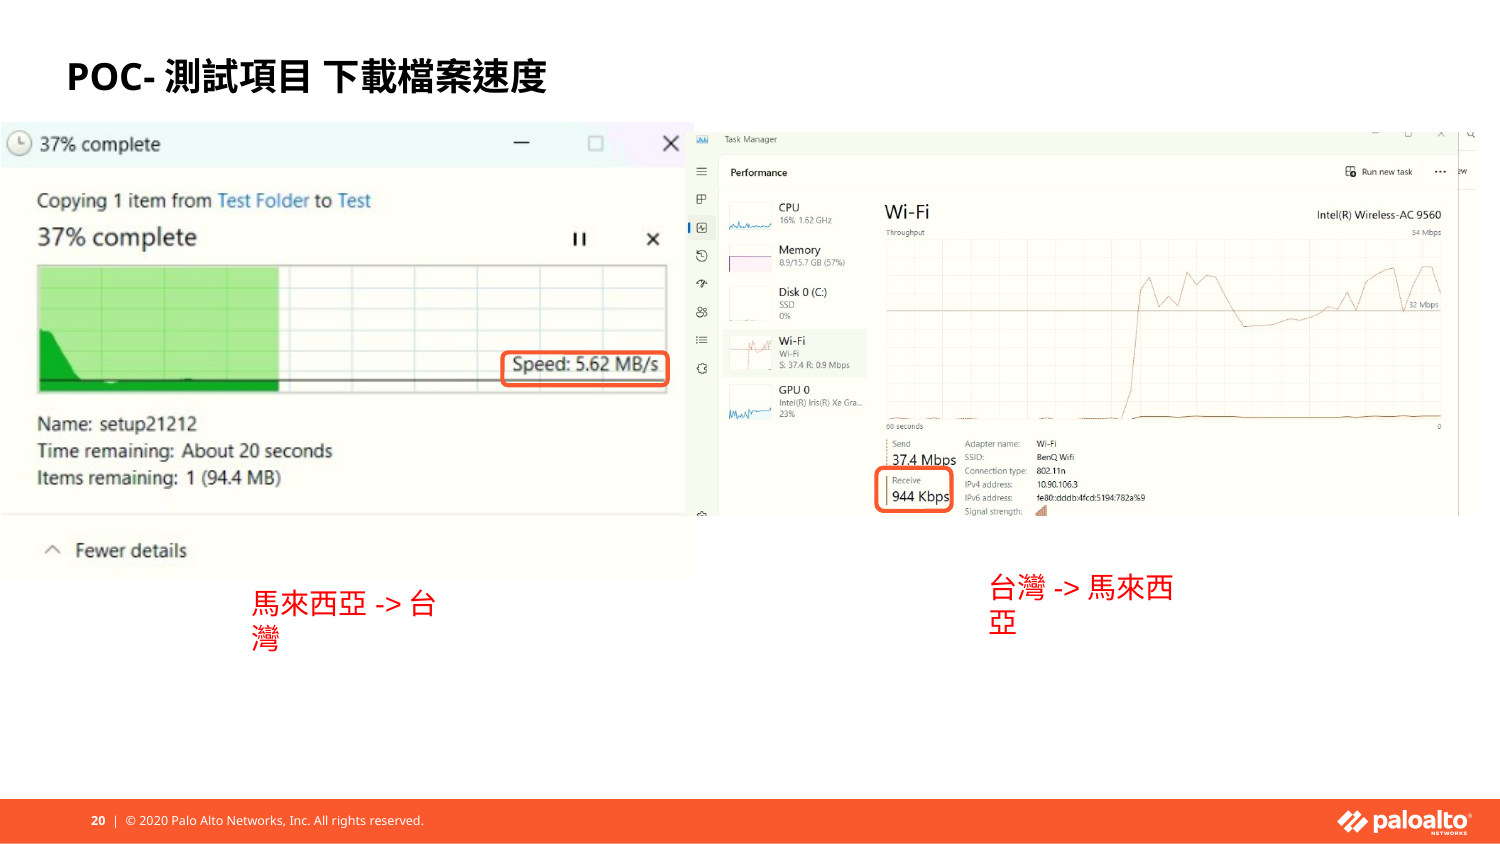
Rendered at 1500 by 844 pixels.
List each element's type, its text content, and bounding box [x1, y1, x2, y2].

picture [1337, 810, 1472, 835]
text_box 馬來西亞->台灣 [236, 587, 476, 663]
text_box 台灣->馬來西亞 [973, 561, 1211, 647]
title POC-測試項目 下載檔案速度 [51, 37, 1449, 131]
slide_number 20 | © 2020 Palo Alto Networks, Inc. All rights reserved. [51, 799, 439, 844]
picture [1, 122, 1476, 580]
